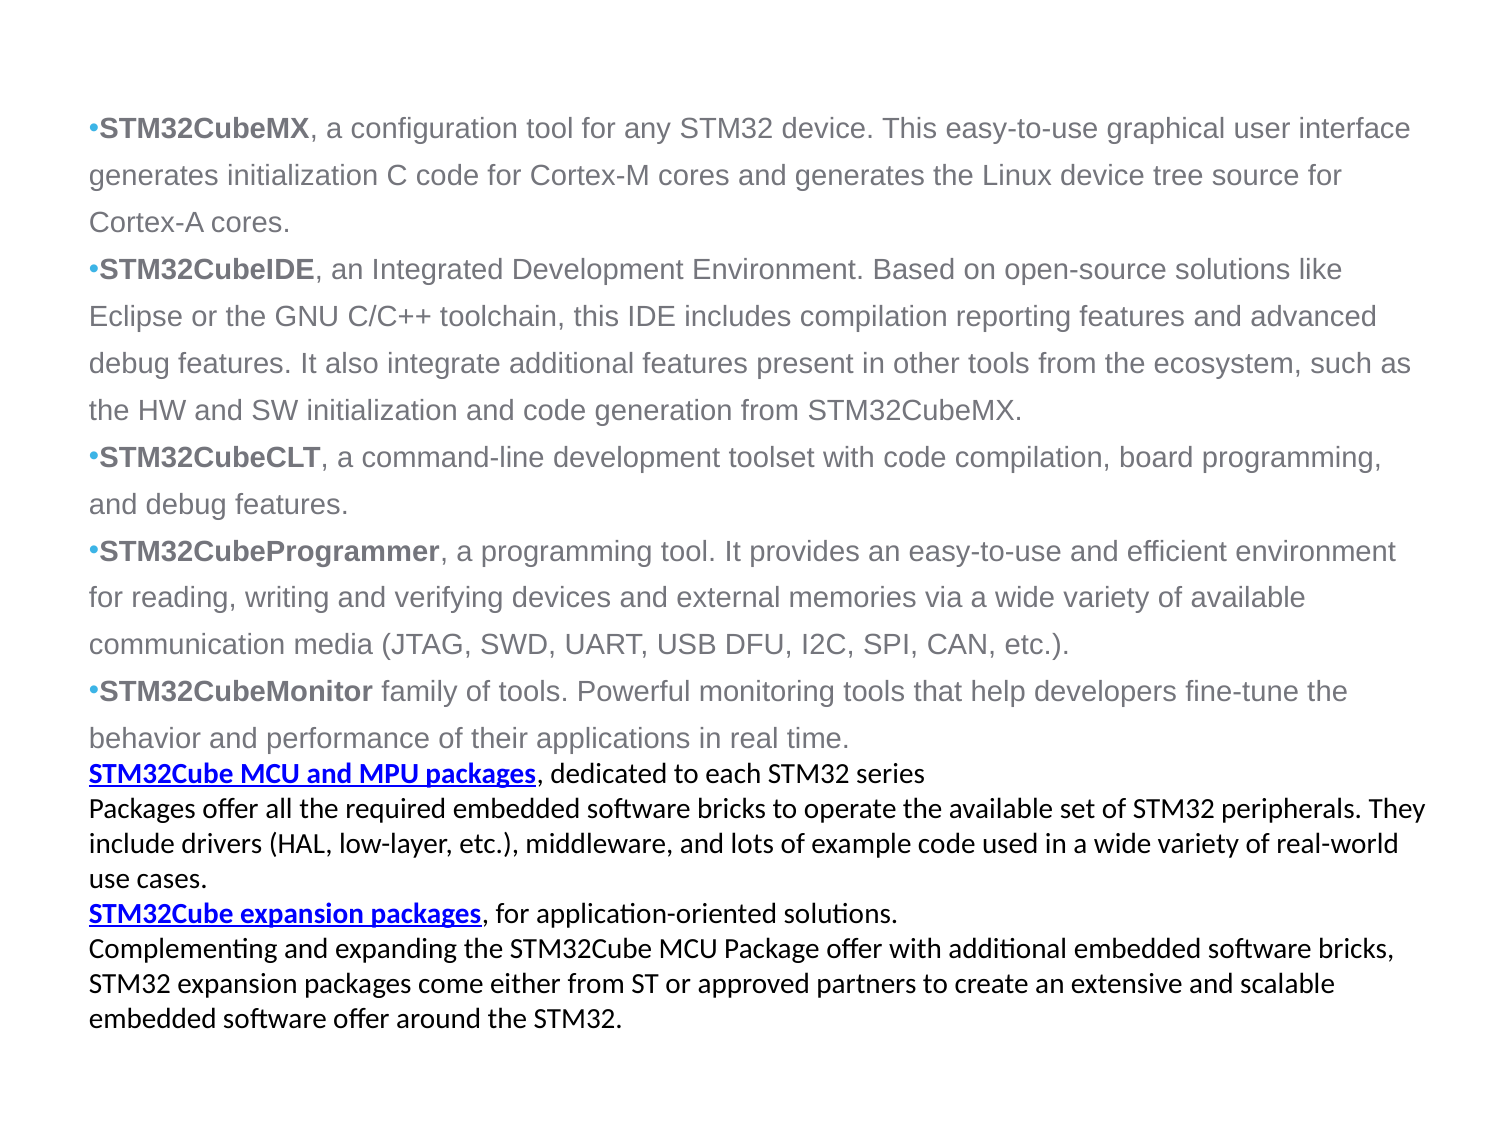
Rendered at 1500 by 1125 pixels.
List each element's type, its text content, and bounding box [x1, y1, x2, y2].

text_box STM32CubeMX, a configuration tool for any STM32 device. This easy-to-use graphical user interface generates initialization C code for Cortex-M cores and generates the Linux device tree source for Cortex-A cores. STM32CubeIDE, an Integrated Development Environment. Based on open-source solutions like Eclipse or the GNU C/C++ toolchain, this IDE includes compilation reporting features and advanced debug features. It also integrate additional features present in other tools from the ecosystem, such as the HW and SW initialization and code generation from STM32CubeMX. STM32CubeCLT, a command-line development toolset with code compilation, board programming, and debug features. STM32CubeProgrammer, a programming tool. It provides an easy-to-use and efficient environment for reading, writing and verifying devices and external memories via a wide variety of available communication media (JTAG, SWD, UART, USB DFU, I2C, SPI, CAN, etc.). STM32CubeMonitor family of tools. Powerful monitoring tools that help developers fine-tune the behavior and performance of their applications in real time. STM32Cube MCU and MPU packages, dedicated to each STM32 series Packages offer all the required embedded software bricks to operate the available set of STM32 peripherals. They include drivers (HAL, low-layer, etc.), middleware, and lots of example code used in a wide variety of real-world use cases. STM32Cube expansion packages, for application-oriented solutions. Complementing and expanding the STM32Cube MCU Package offer with additional embedded software bricks, STM32 expansion packages come either from ST or approved partners to create an extensive and scalable embedded software offer around the STM32. [74, 90, 1449, 1089]
